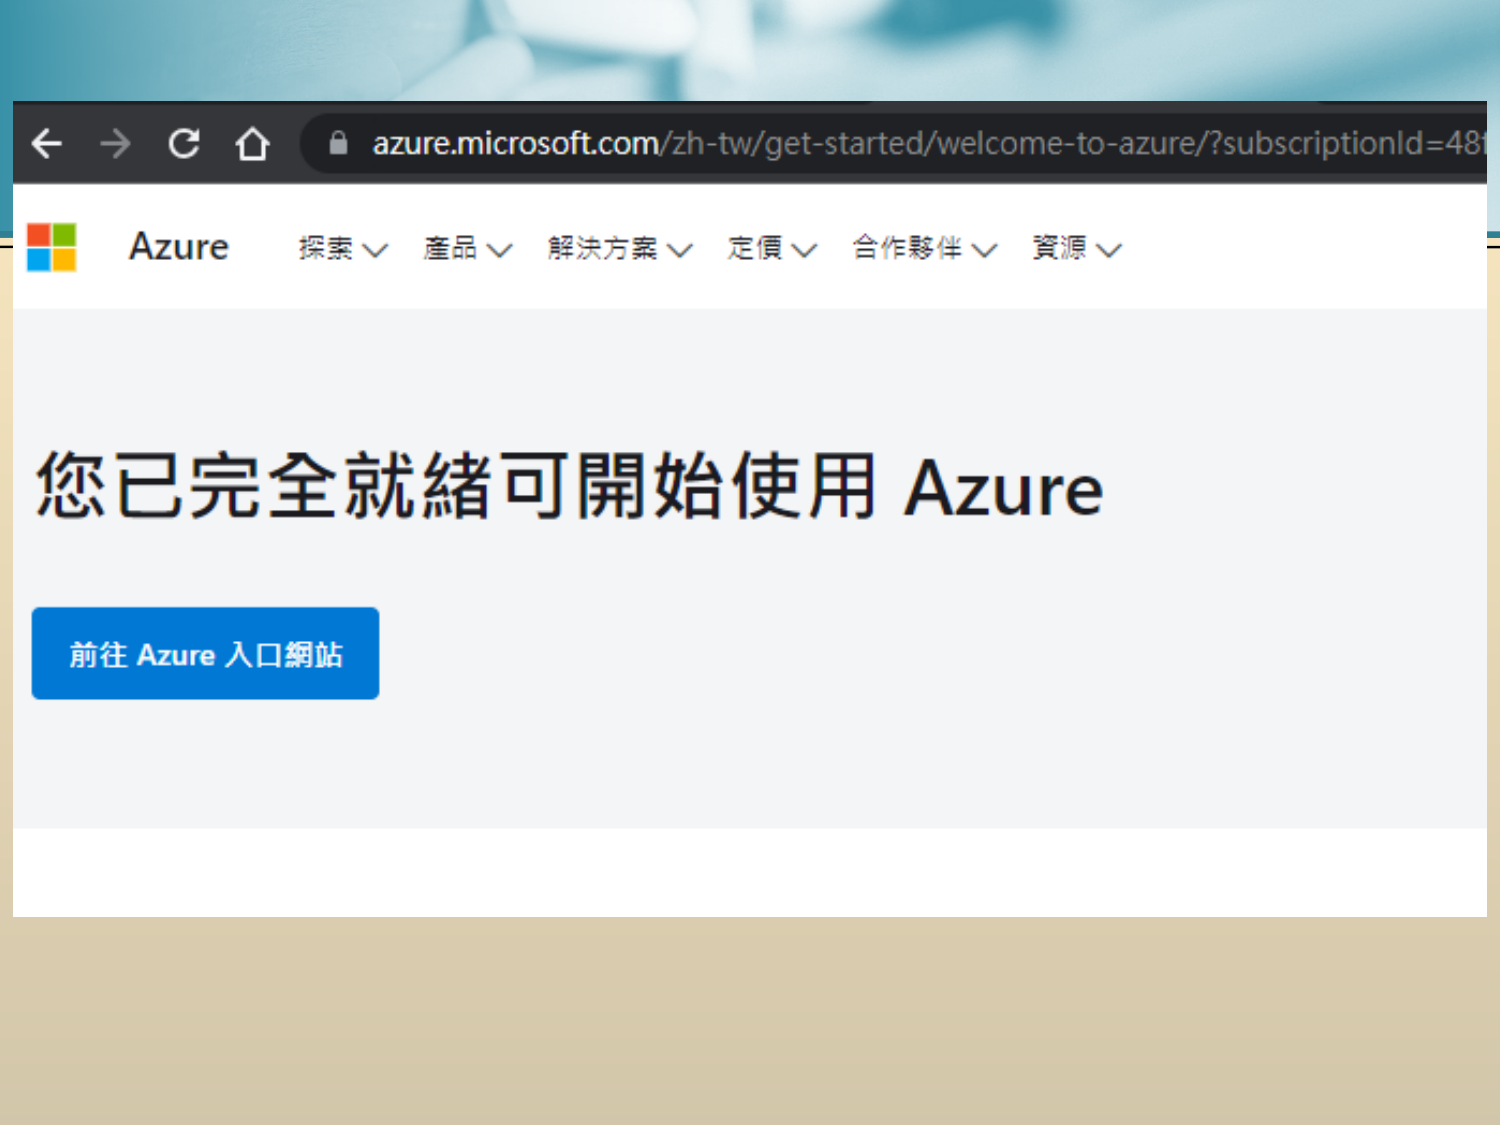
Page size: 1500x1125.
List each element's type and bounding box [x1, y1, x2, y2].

picture [13, 101, 1487, 917]
